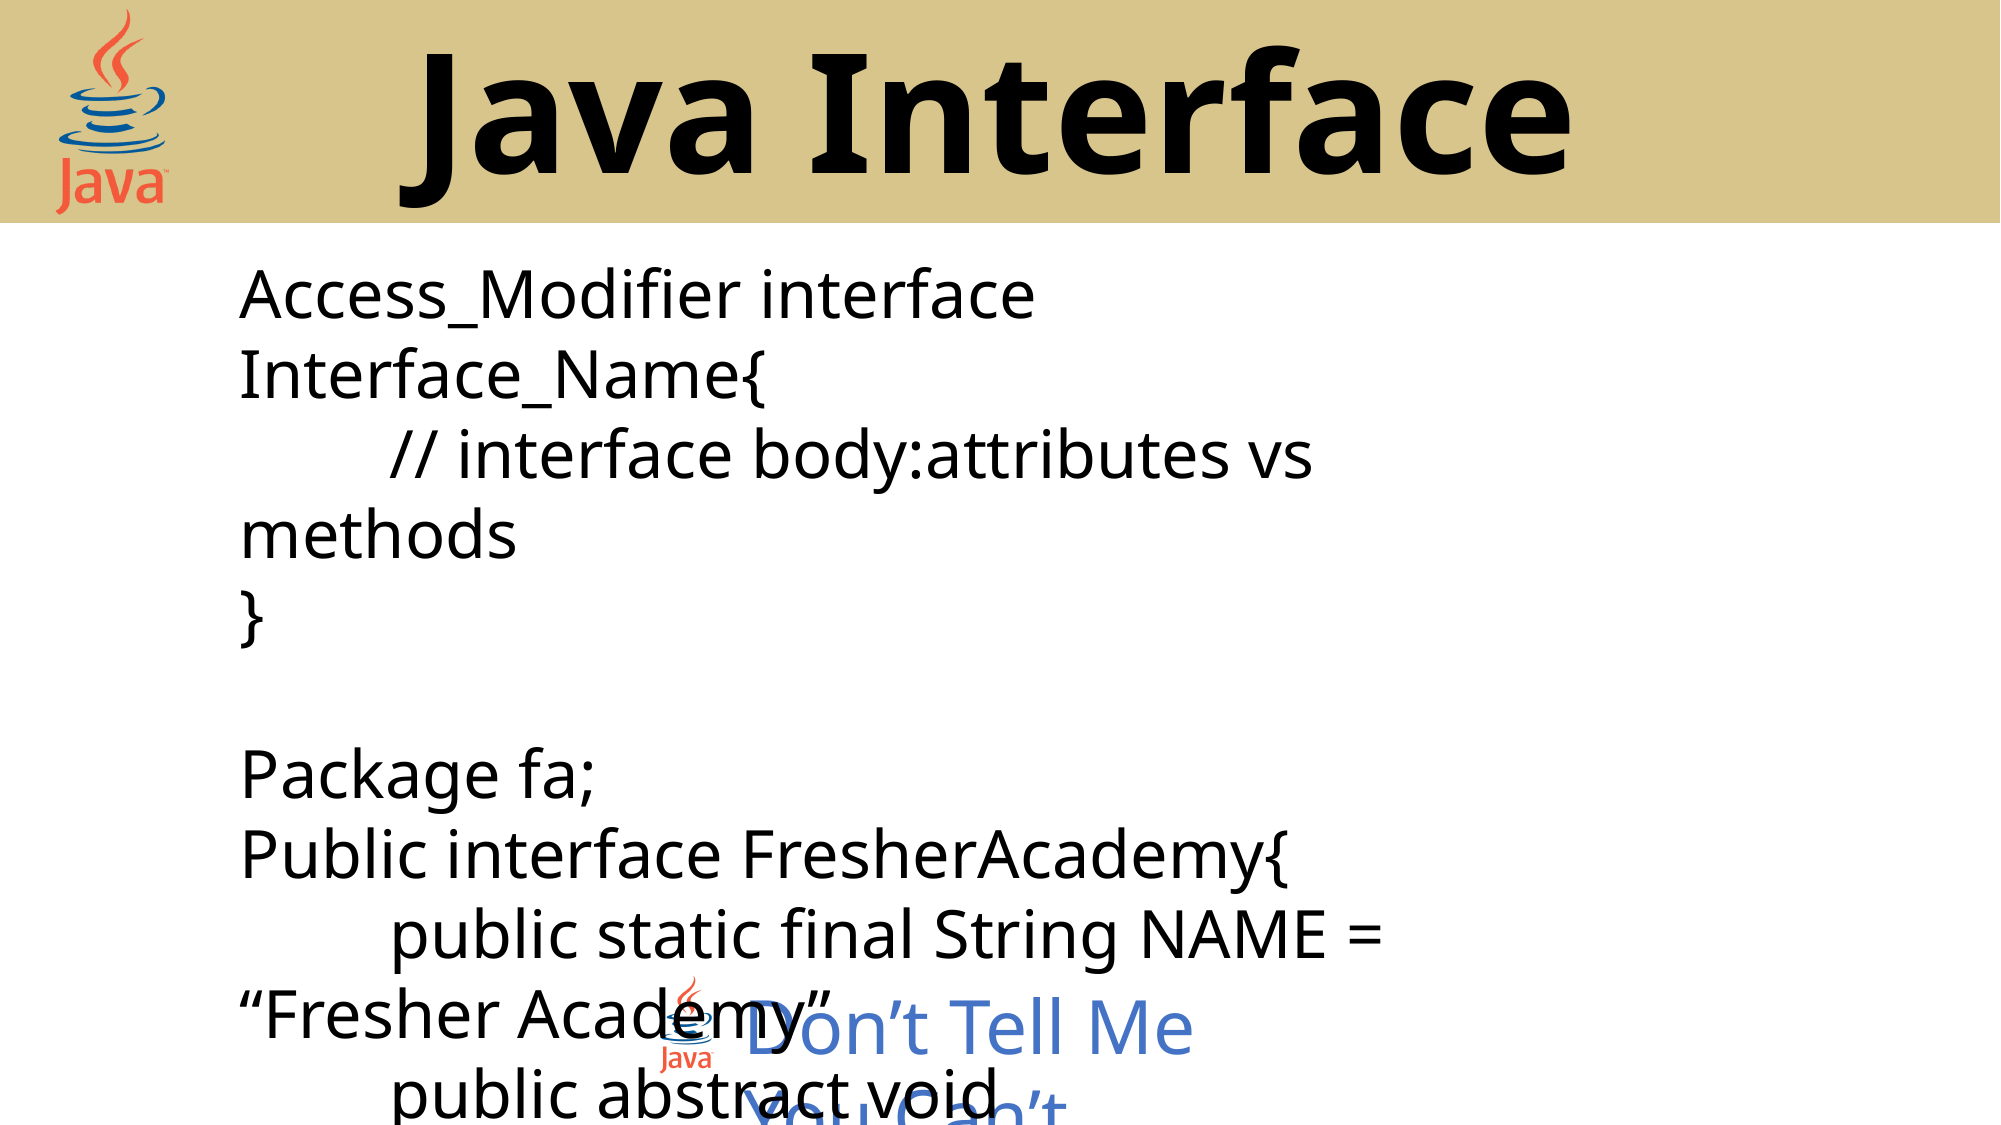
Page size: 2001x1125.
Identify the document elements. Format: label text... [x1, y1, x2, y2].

text_box Java Interface [323, 0, 1668, 215]
text_box [224, 0, 2000, 224]
text_box Access_Modifier interface Interface_Name{ // interface body:attributes vs methods } Package fa; Public interface FresherAcademy{ public static final String NAME = “Fresher Academy” public abstract void shareContent(); } [225, 244, 1407, 1125]
picture [0, 0, 224, 224]
picture [633, 971, 740, 1078]
